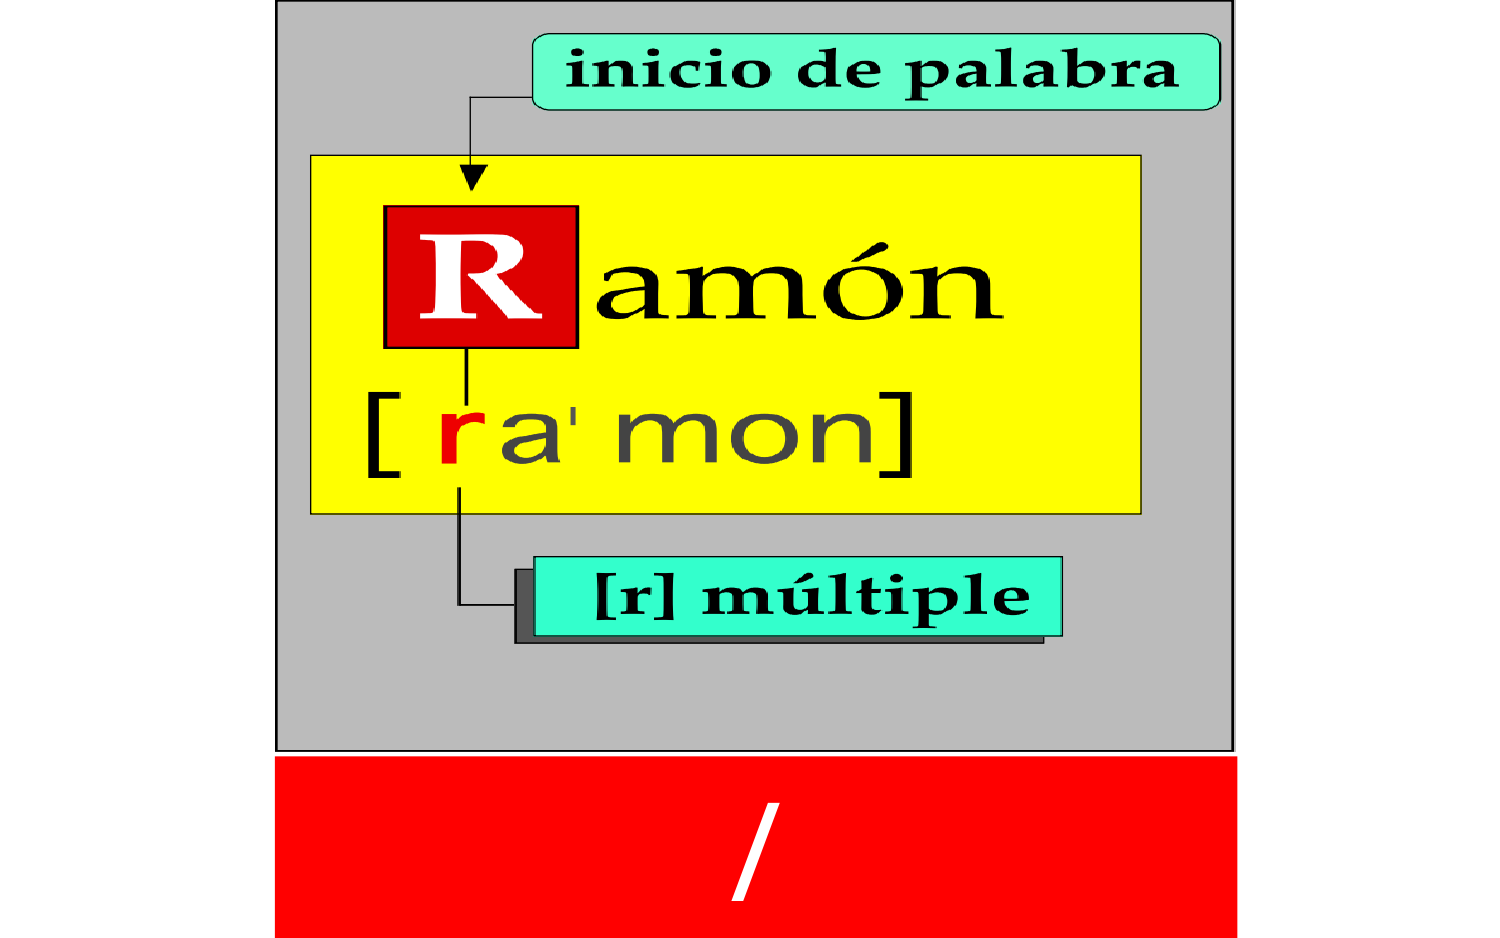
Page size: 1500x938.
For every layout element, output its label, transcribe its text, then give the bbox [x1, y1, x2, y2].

text_box /rrrrrrrrrrrrrrrr/ [274, 822, 1238, 938]
picture [274, 0, 1238, 822]
